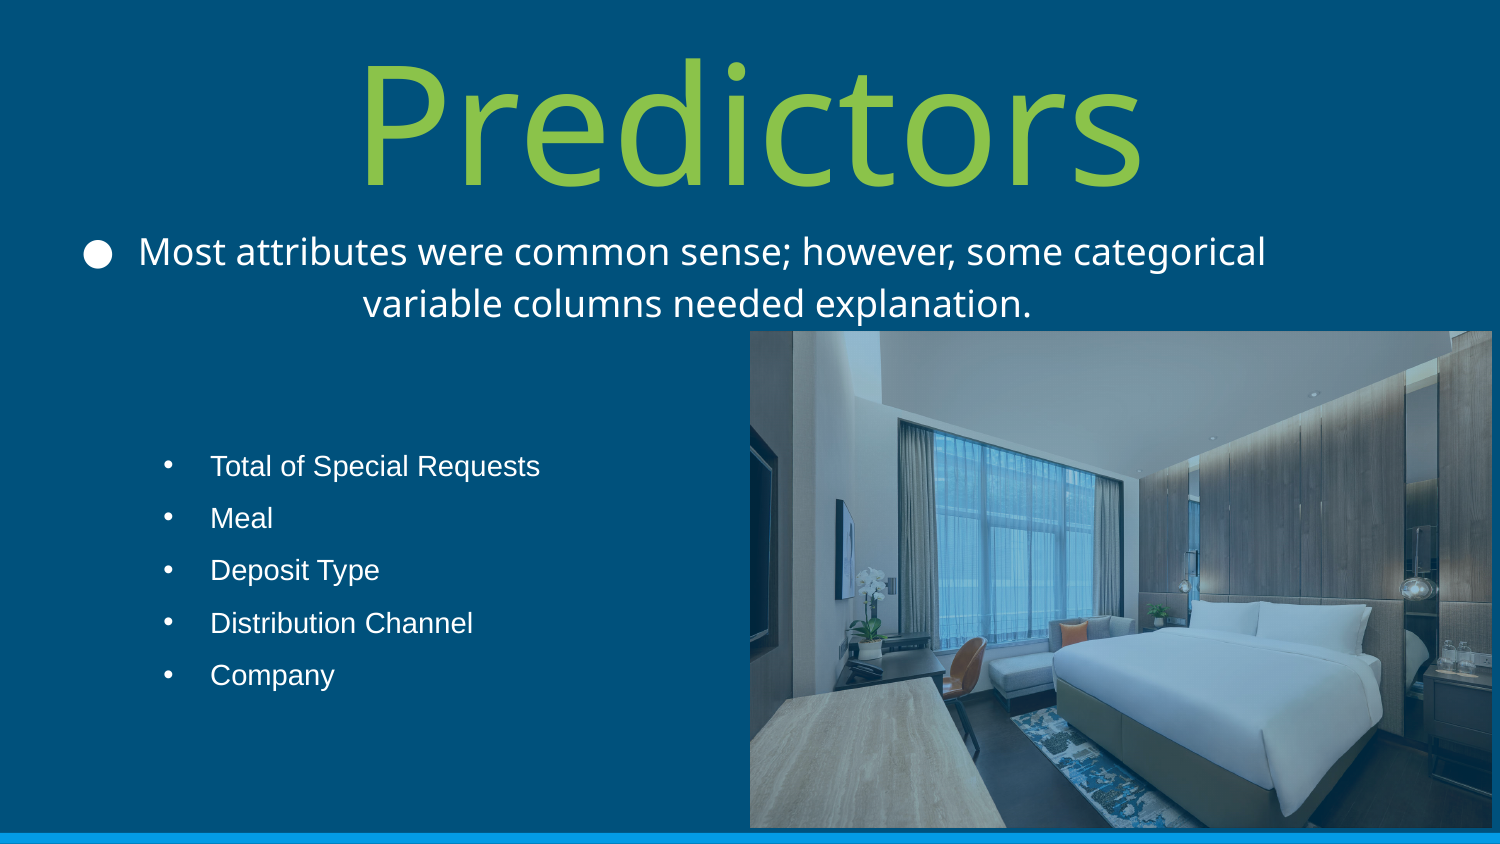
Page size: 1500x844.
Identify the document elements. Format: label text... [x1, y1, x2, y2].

picture [751, 332, 1491, 827]
text_box Total of Special Requests Meal Deposit Type Distribution Channel Company [148, 421, 744, 752]
title Predictors [63, 30, 1437, 207]
list Most attributes were common sense; however, some categorical variable columns needed explanation. [0, 206, 1352, 327]
